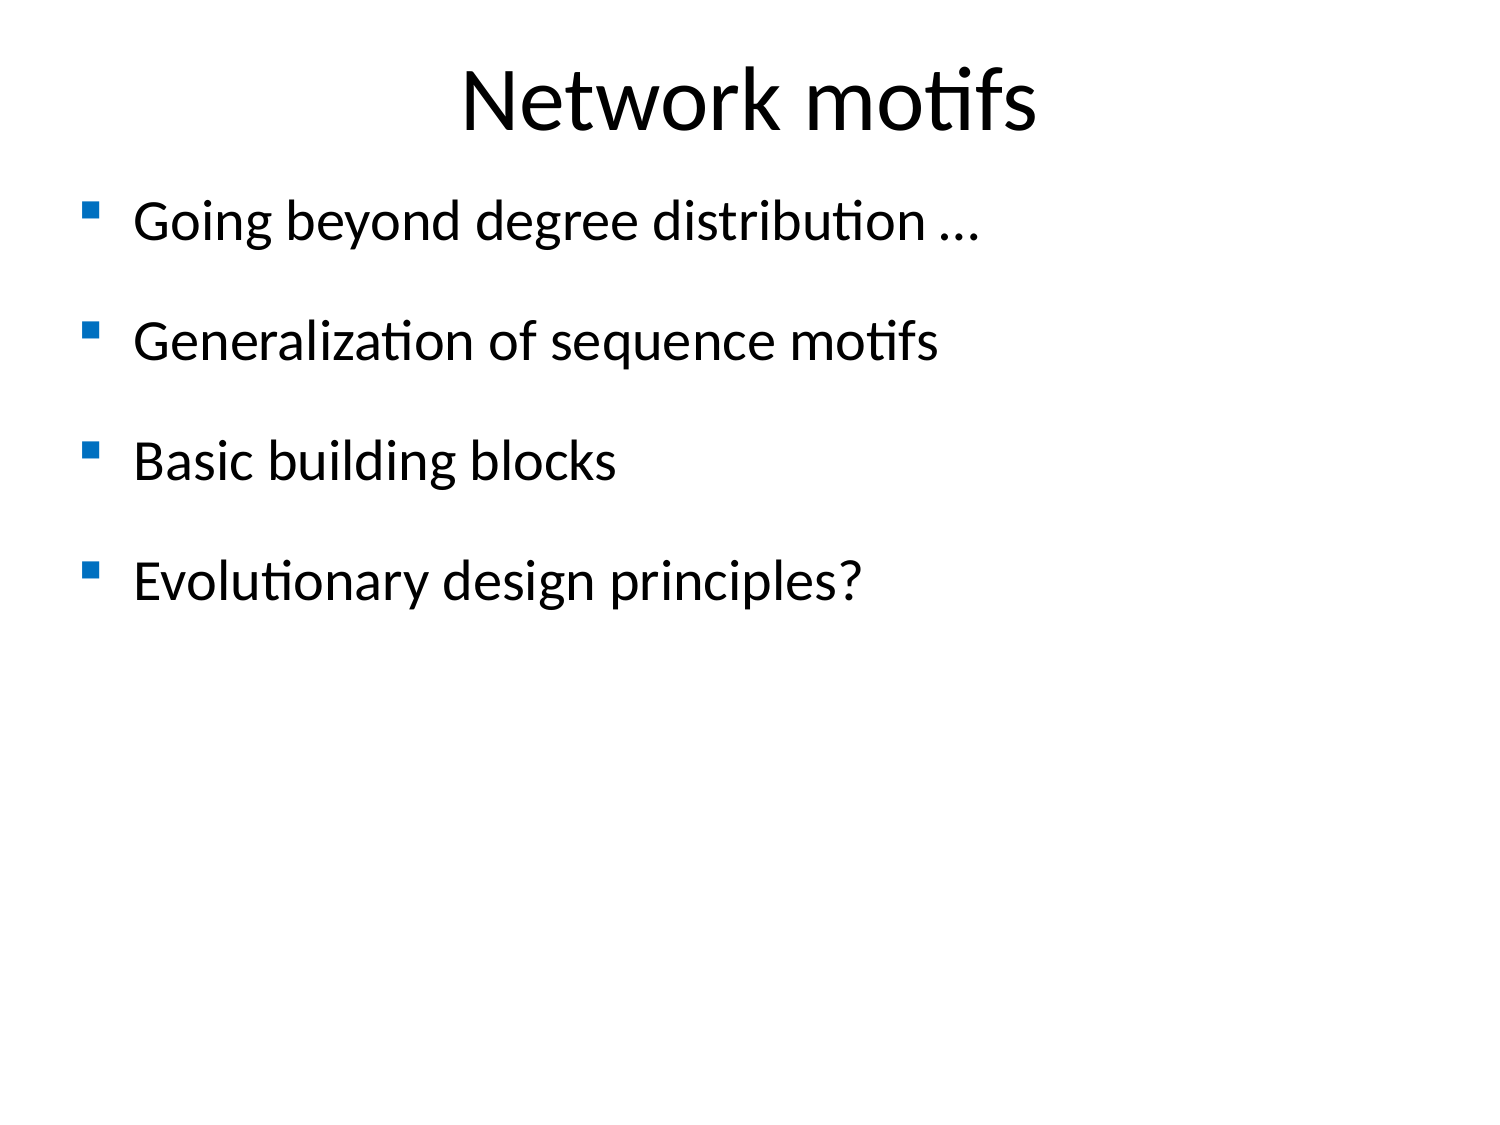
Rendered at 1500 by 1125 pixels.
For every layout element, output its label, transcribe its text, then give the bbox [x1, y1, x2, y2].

text_box Going beyond degree distribution … Generalization of sequence motifs Basic building blocks Evolutionary design principles? [62, 174, 1467, 328]
text_box Network motifs [0, 0, 1500, 187]
